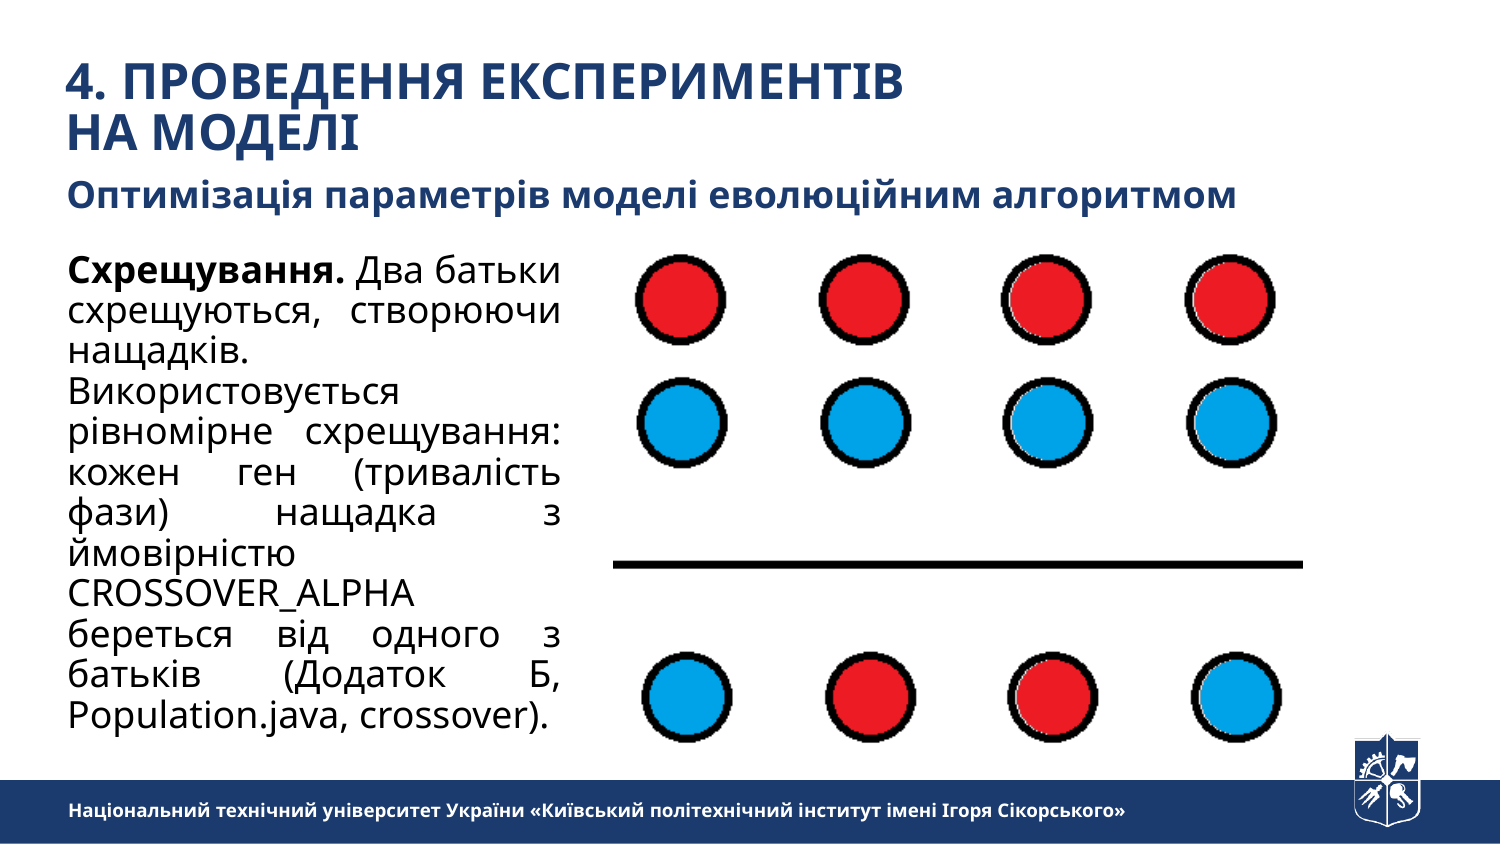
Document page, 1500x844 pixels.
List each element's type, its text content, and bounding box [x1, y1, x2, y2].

list Оптимізація параметрів моделі еволюційним алгоритмом [54, 170, 1272, 222]
picture [1347, 725, 1427, 832]
picture [613, 245, 1303, 759]
list Схрещування. Два батьки схрещуються, створюючи нащадків. Використовується рівномірне схрещування: кожен ген (тривалість фази) нащадка з ймовірністю CROSSOVER_ALPHA береться від одного з батьків (Додаток Б, Population.java, crossover). [55, 245, 574, 759]
list 4. Проведення експериментів на моделі [53, 53, 959, 169]
